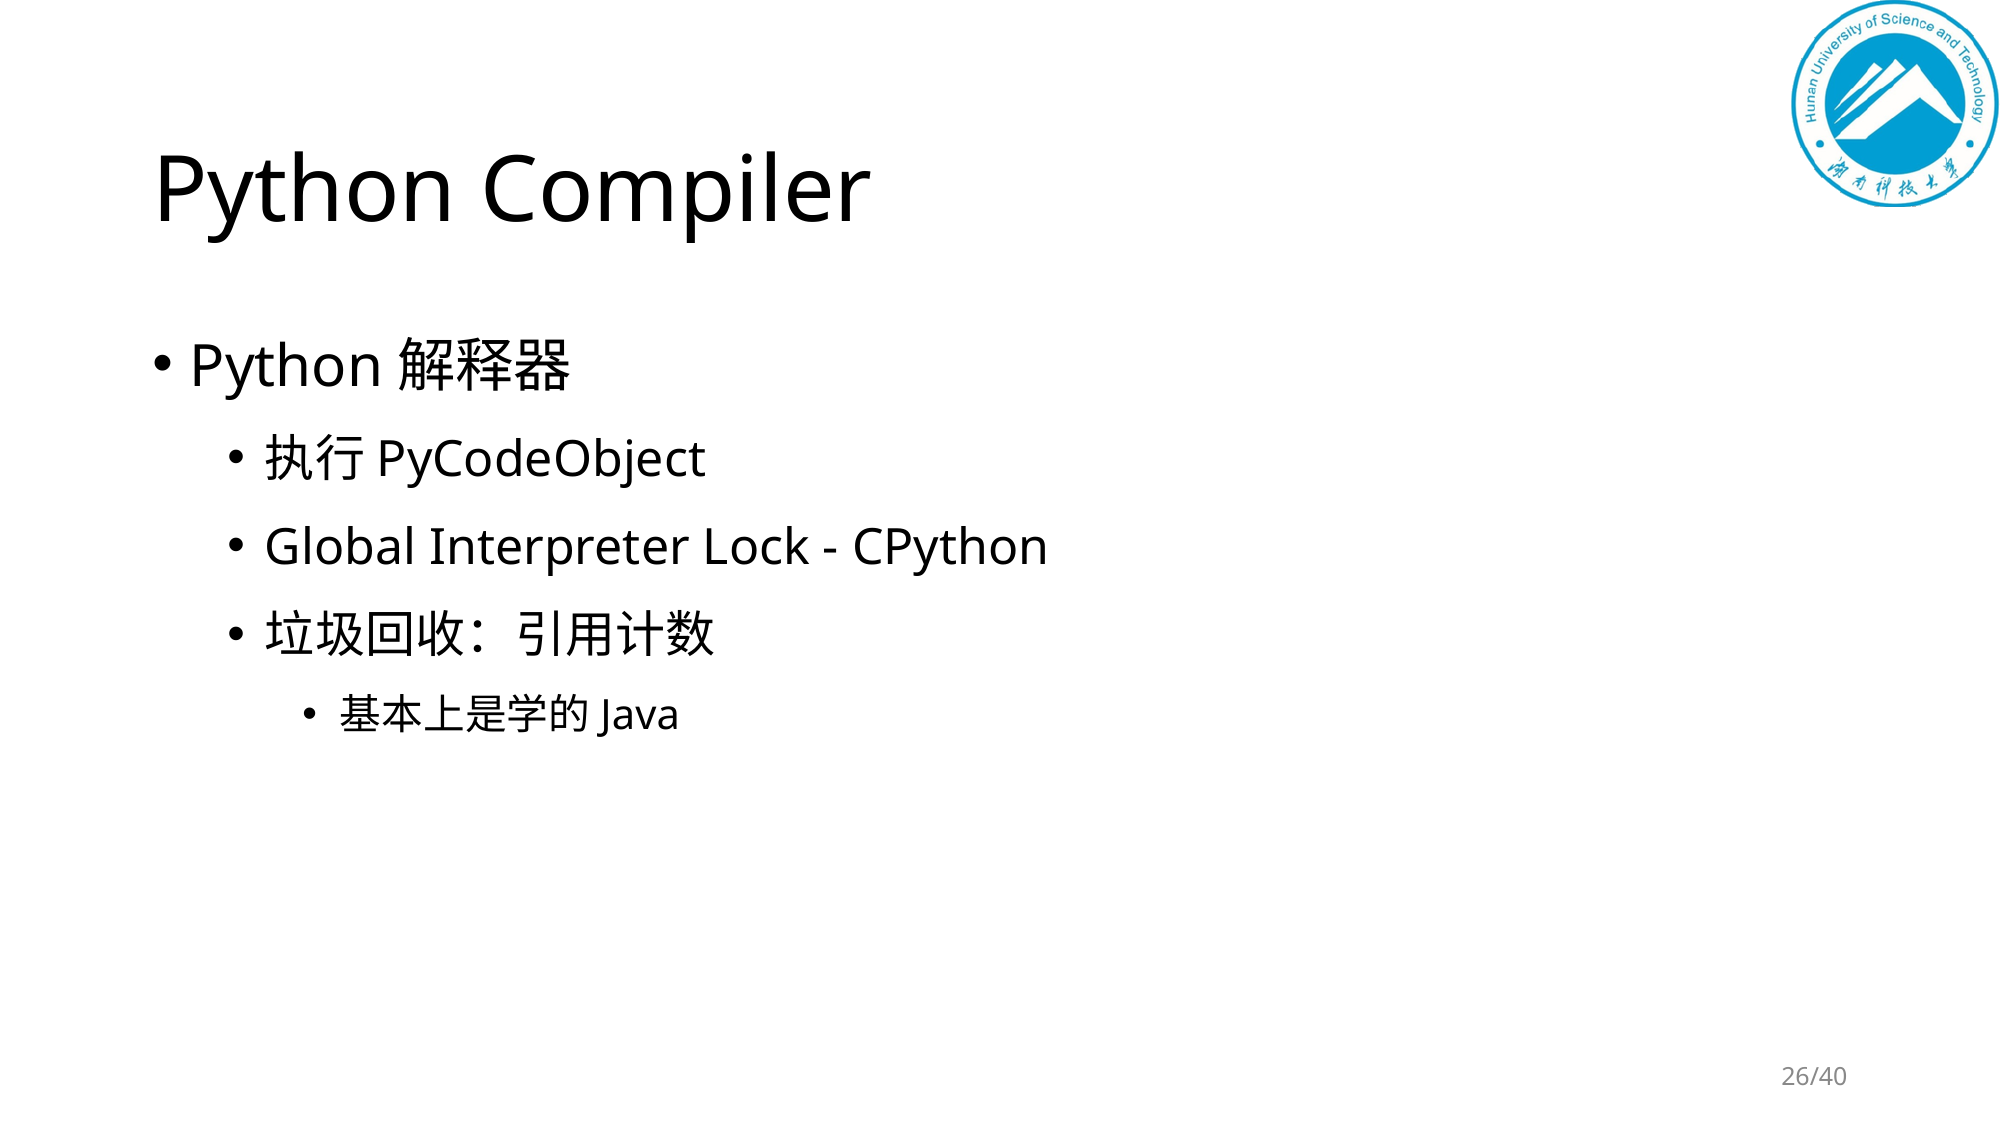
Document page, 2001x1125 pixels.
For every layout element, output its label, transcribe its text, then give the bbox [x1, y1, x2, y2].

picture [1788, 0, 1880, 207]
picture [1796, 4, 1994, 204]
list Python解释器 执行PyCodeObject Global Interpreter Lock - CPython 垃圾回收：引用计数 基本上是学的Java [137, 299, 1863, 1014]
slide_number 26/40 [1412, 1042, 1863, 1103]
picture [1910, 0, 2000, 207]
title Python Compiler [137, 59, 1863, 278]
